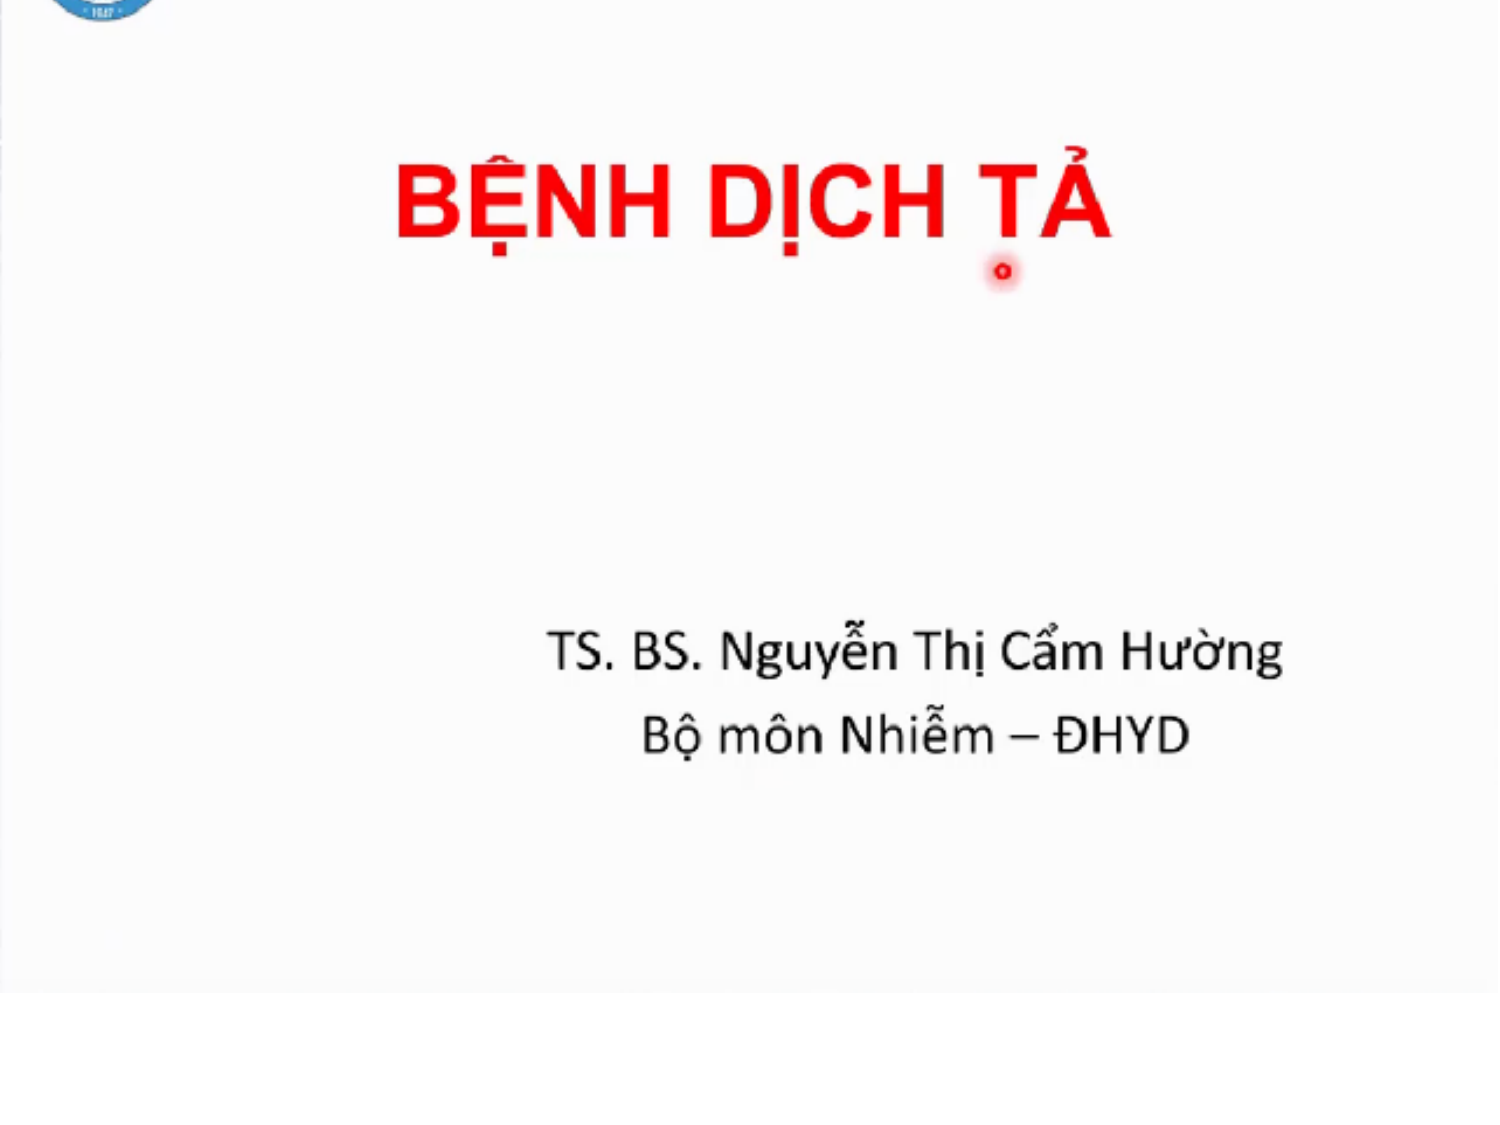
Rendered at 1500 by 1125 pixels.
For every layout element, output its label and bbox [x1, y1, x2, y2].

picture [0, 0, 1498, 993]
